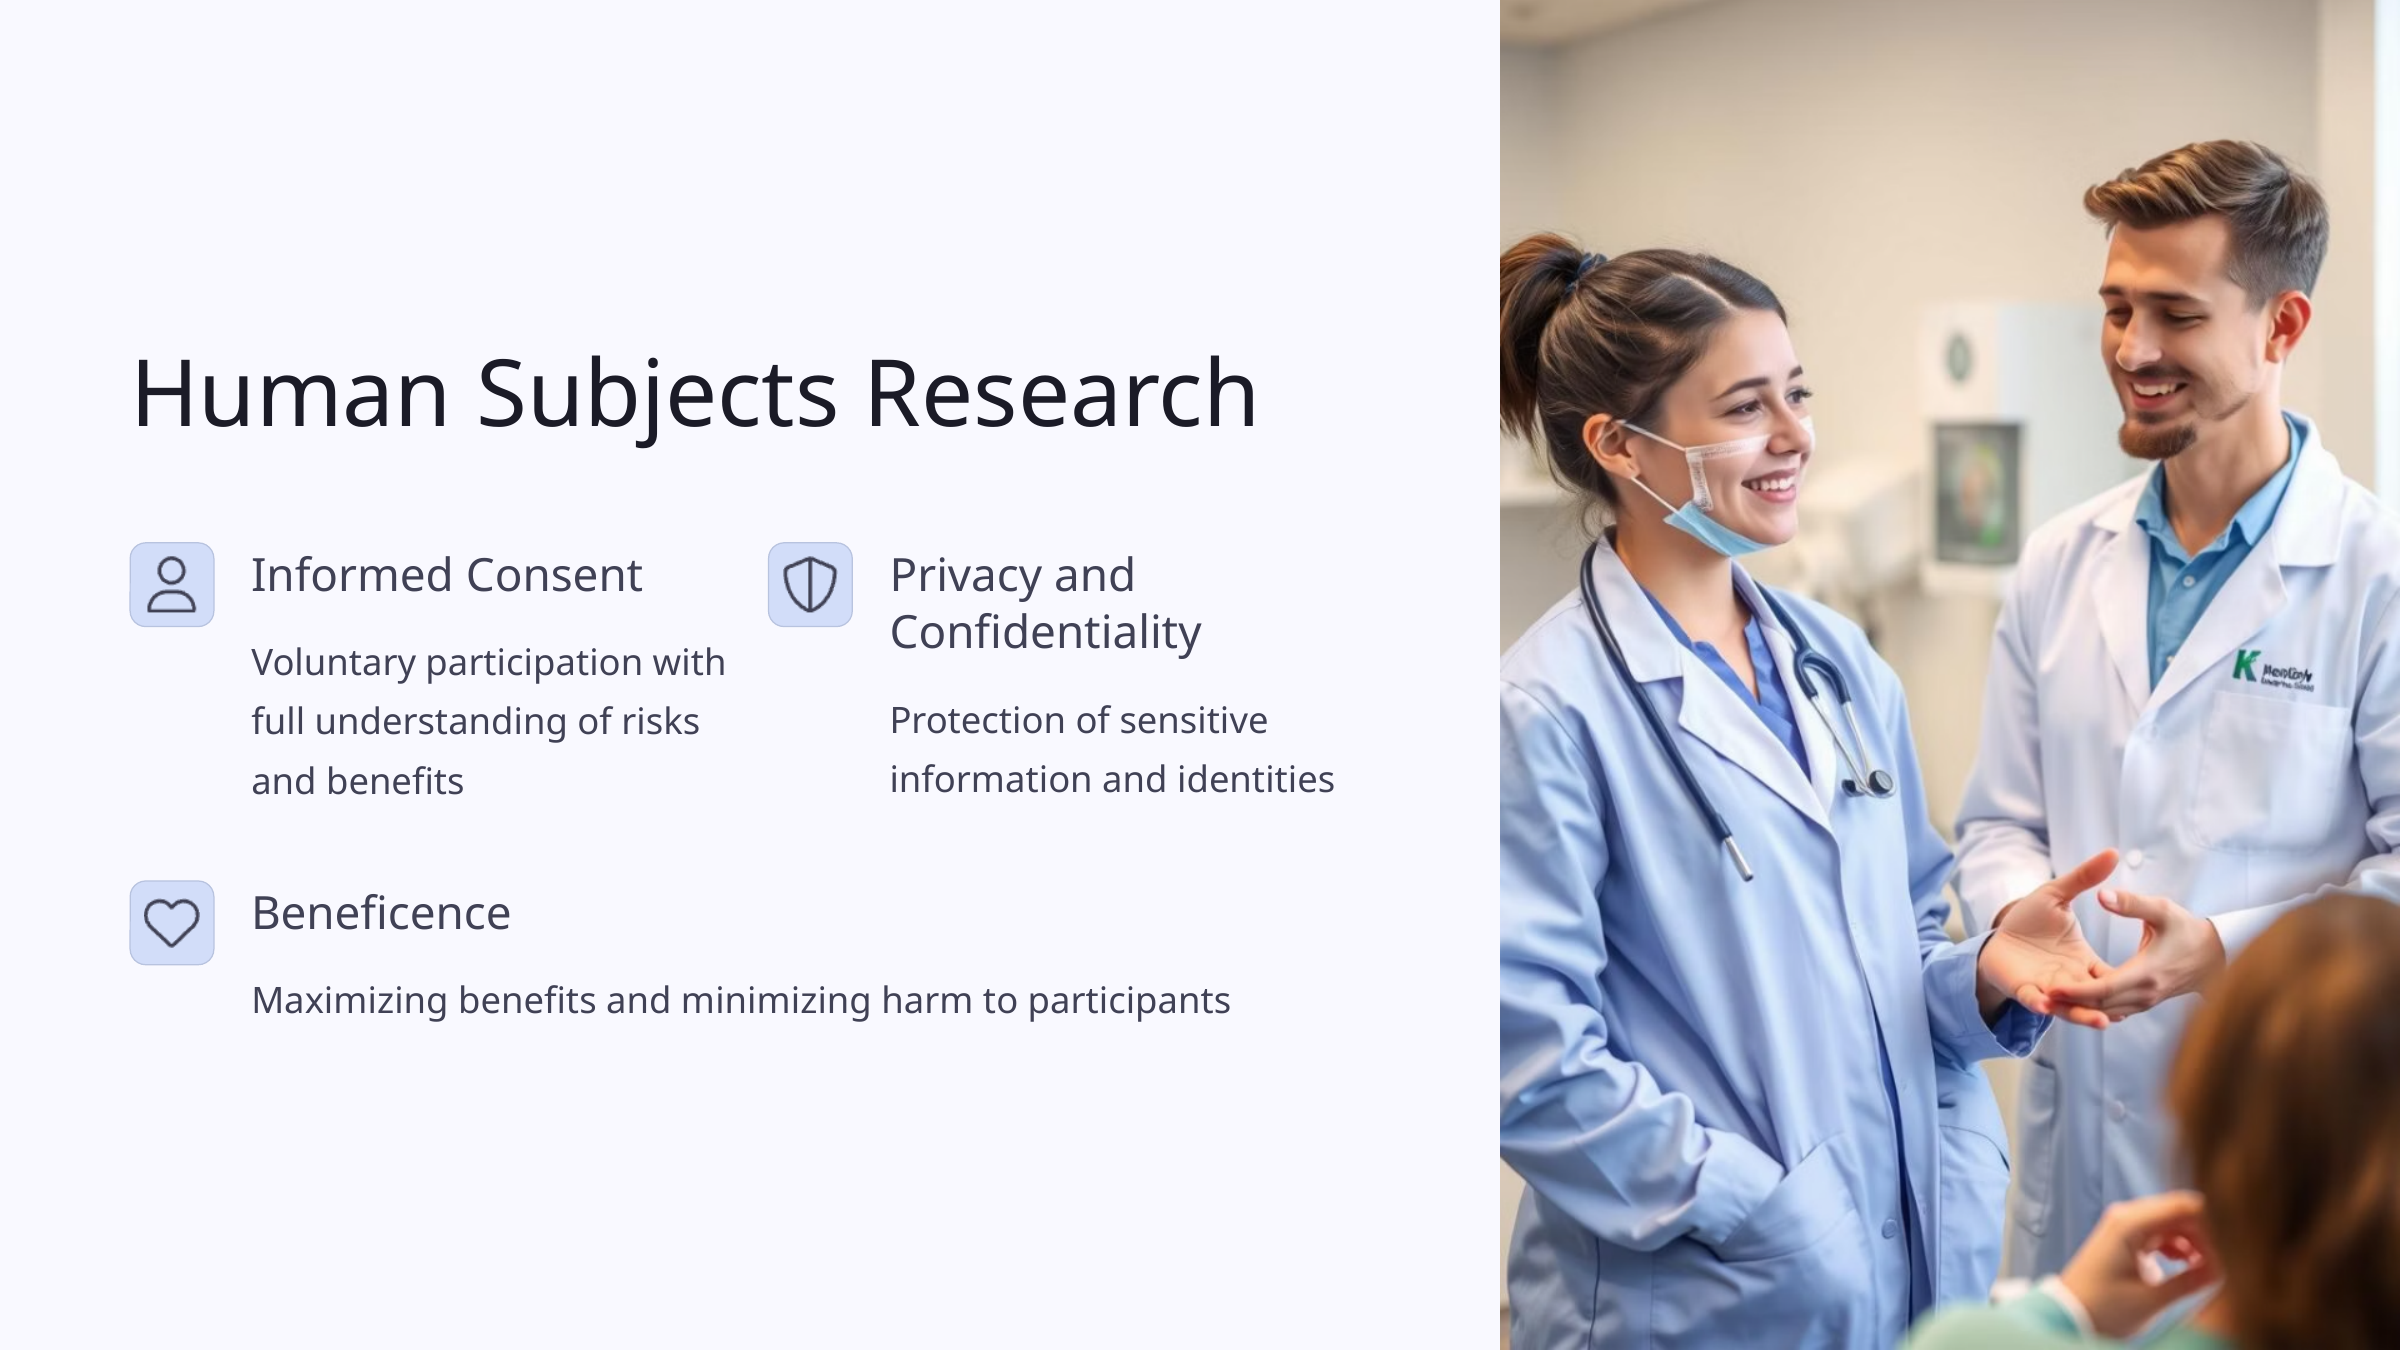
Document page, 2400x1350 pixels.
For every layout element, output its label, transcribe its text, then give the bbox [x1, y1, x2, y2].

picture [782, 549, 839, 620]
text_box Privacy and Confidentiality [889, 542, 1370, 660]
text_box Voluntary participation with full understanding of risks and benefits [251, 623, 732, 802]
text_box [130, 542, 214, 627]
picture [144, 887, 200, 958]
picture [1499, 0, 2400, 1350]
text_box [768, 542, 853, 627]
text_box Beneficence [251, 880, 717, 940]
text_box Human Subjects Research [130, 328, 1351, 446]
text_box Protection of sensitive information and identities [889, 681, 1370, 801]
text_box [130, 880, 214, 965]
text_box Maximizing benefits and minimizing harm to participants [251, 961, 1370, 1021]
text_box Informed Consent [251, 542, 717, 601]
picture [144, 549, 200, 620]
